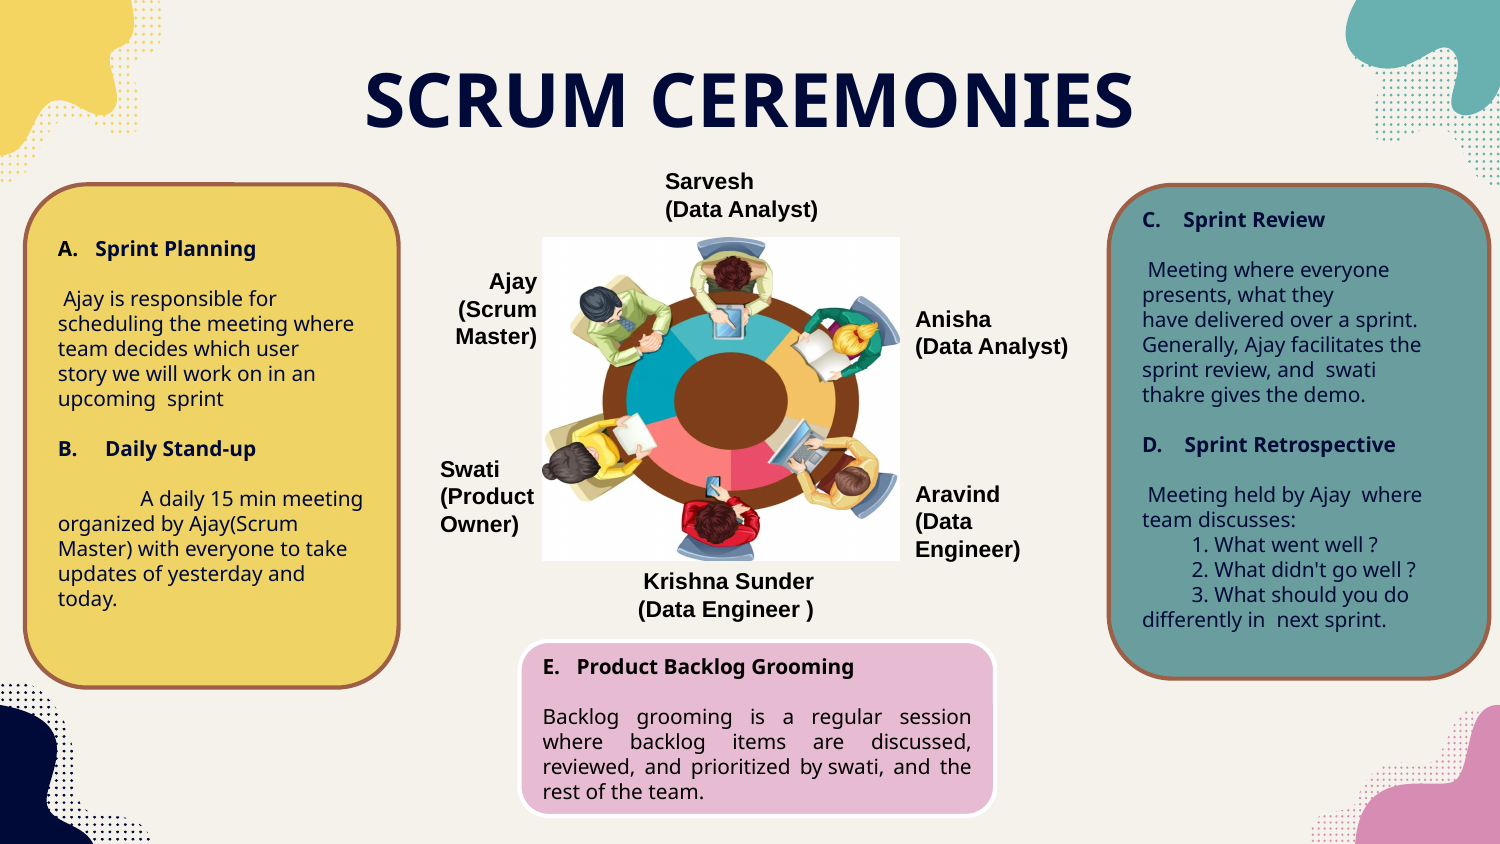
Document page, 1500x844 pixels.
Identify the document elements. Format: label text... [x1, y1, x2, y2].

text_box Sarvesh (Data Analyst) [649, 159, 955, 230]
picture [542, 237, 900, 561]
text_box Aravind (Data Engineer) [900, 471, 1067, 570]
text_box Swati (Product Owner) [424, 446, 537, 545]
text_box E. Product Backlog Grooming Backlog grooming is a regular session where backlog items are discussed, reviewed, and prioritized by swati, and the rest of the team. [517, 638, 998, 819]
text_box Sprint Planning Ajay is responsible for scheduling the meeting where team decides which user story we will work on in an upcoming sprint B. Daily Stand-up A daily 15 min meeting organized by Ajay(Scrum Master) with everyone to take updates of yesterday and today. [22, 182, 401, 690]
text_box SCRUM CEREMONIES [74, 67, 1425, 129]
text_box Krishna Sunder (Data Engineer ) [524, 559, 830, 630]
text_box Anisha (Data Analyst) [905, 296, 1106, 367]
text_box C. Sprint Review Meeting where everyone presents, what they have delivered over a sprint. Generally, Ajay facilitates the sprint review, and swati thakre gives the demo. D. Sprint Retrospective Meeting held by Ajay where team discusses: 1. What went well ? 2. What didn't go well ? 3. What should you do differently in next sprint. [1106, 182, 1492, 681]
text_box Ajay (Scrum Master) [401, 259, 537, 357]
